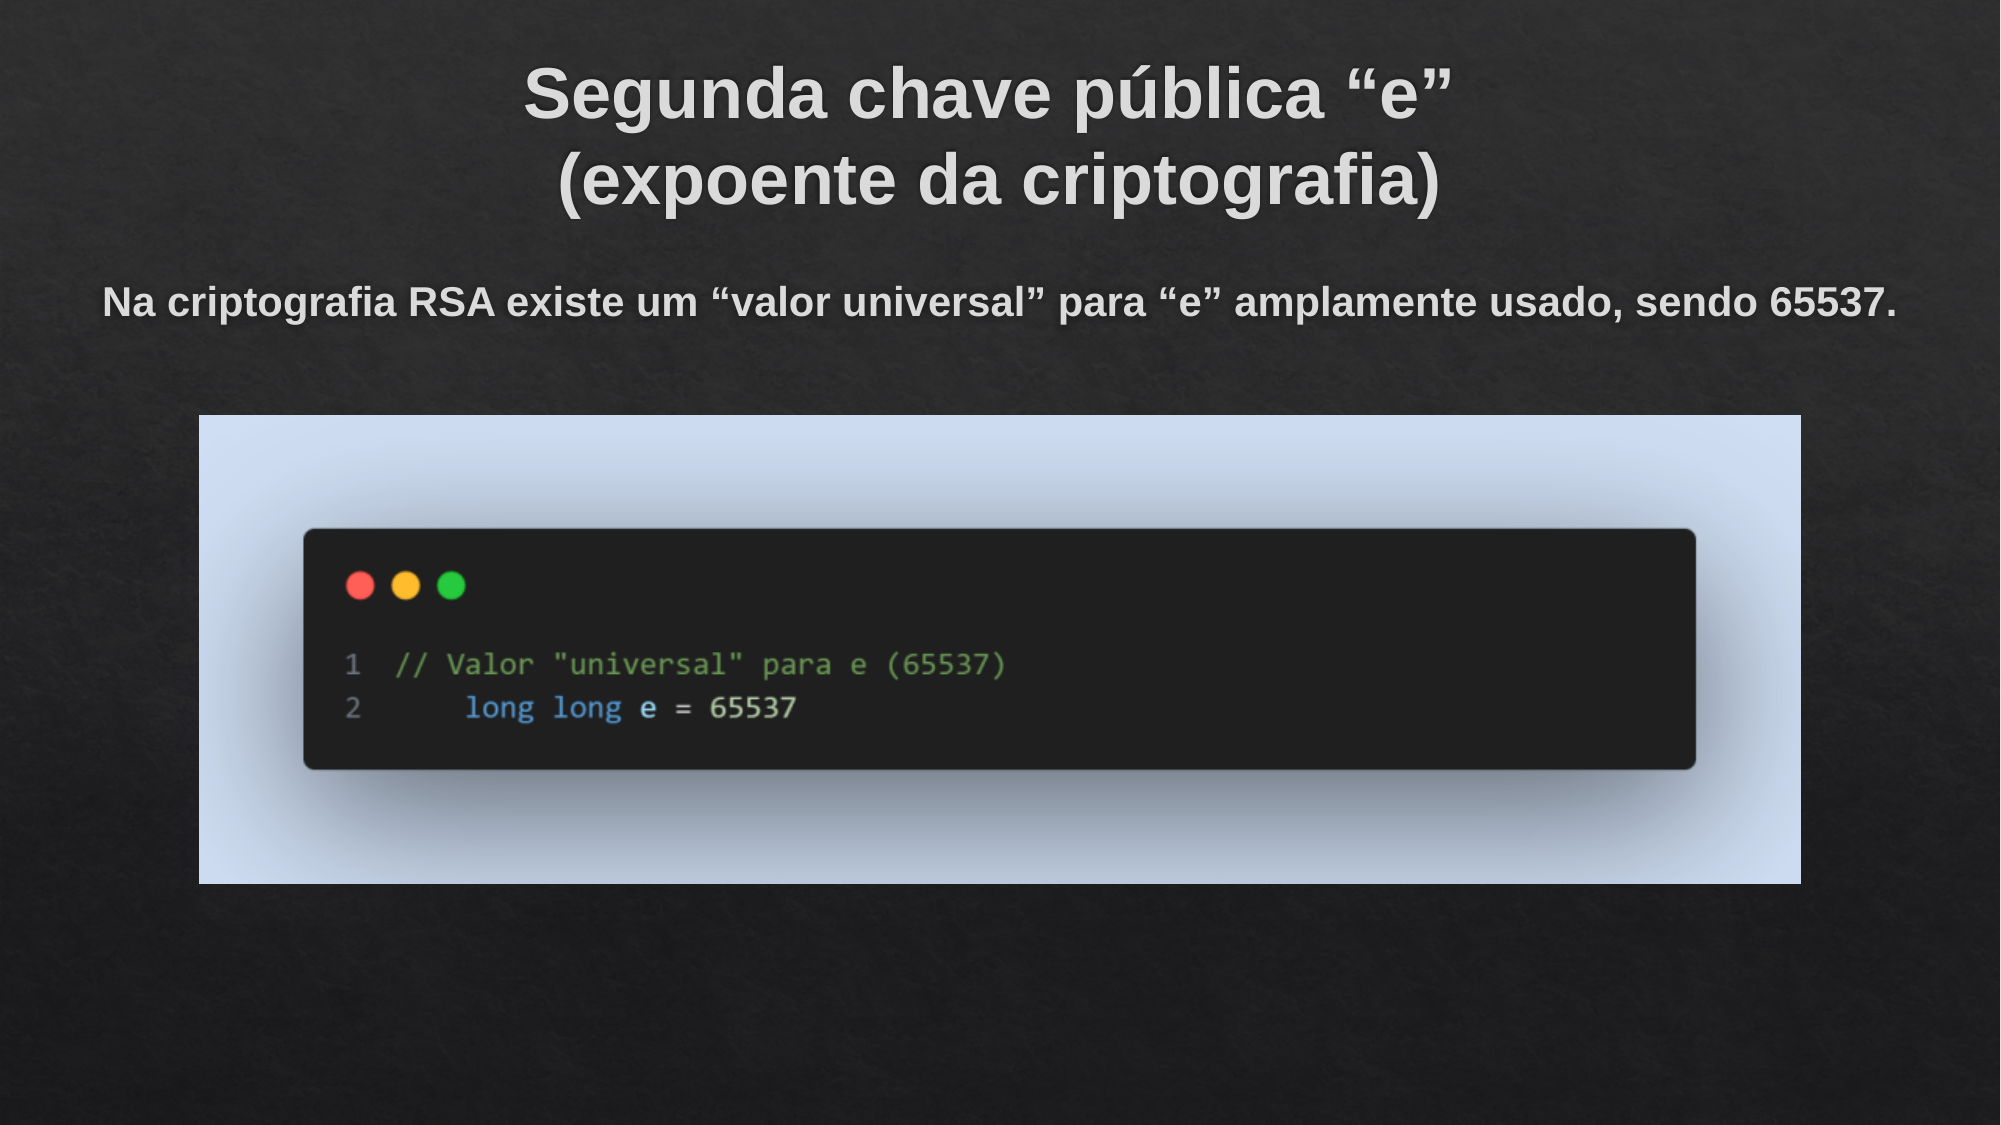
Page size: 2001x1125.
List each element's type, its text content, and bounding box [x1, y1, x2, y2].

list Na criptografia RSA existe um “valor universal” para “e” amplamente usado, sendo 65537. [43, 267, 1957, 1125]
picture [198, 414, 1801, 885]
title Segunda chave pública “e” (expoente da criptografia) [495, 0, 1505, 263]
